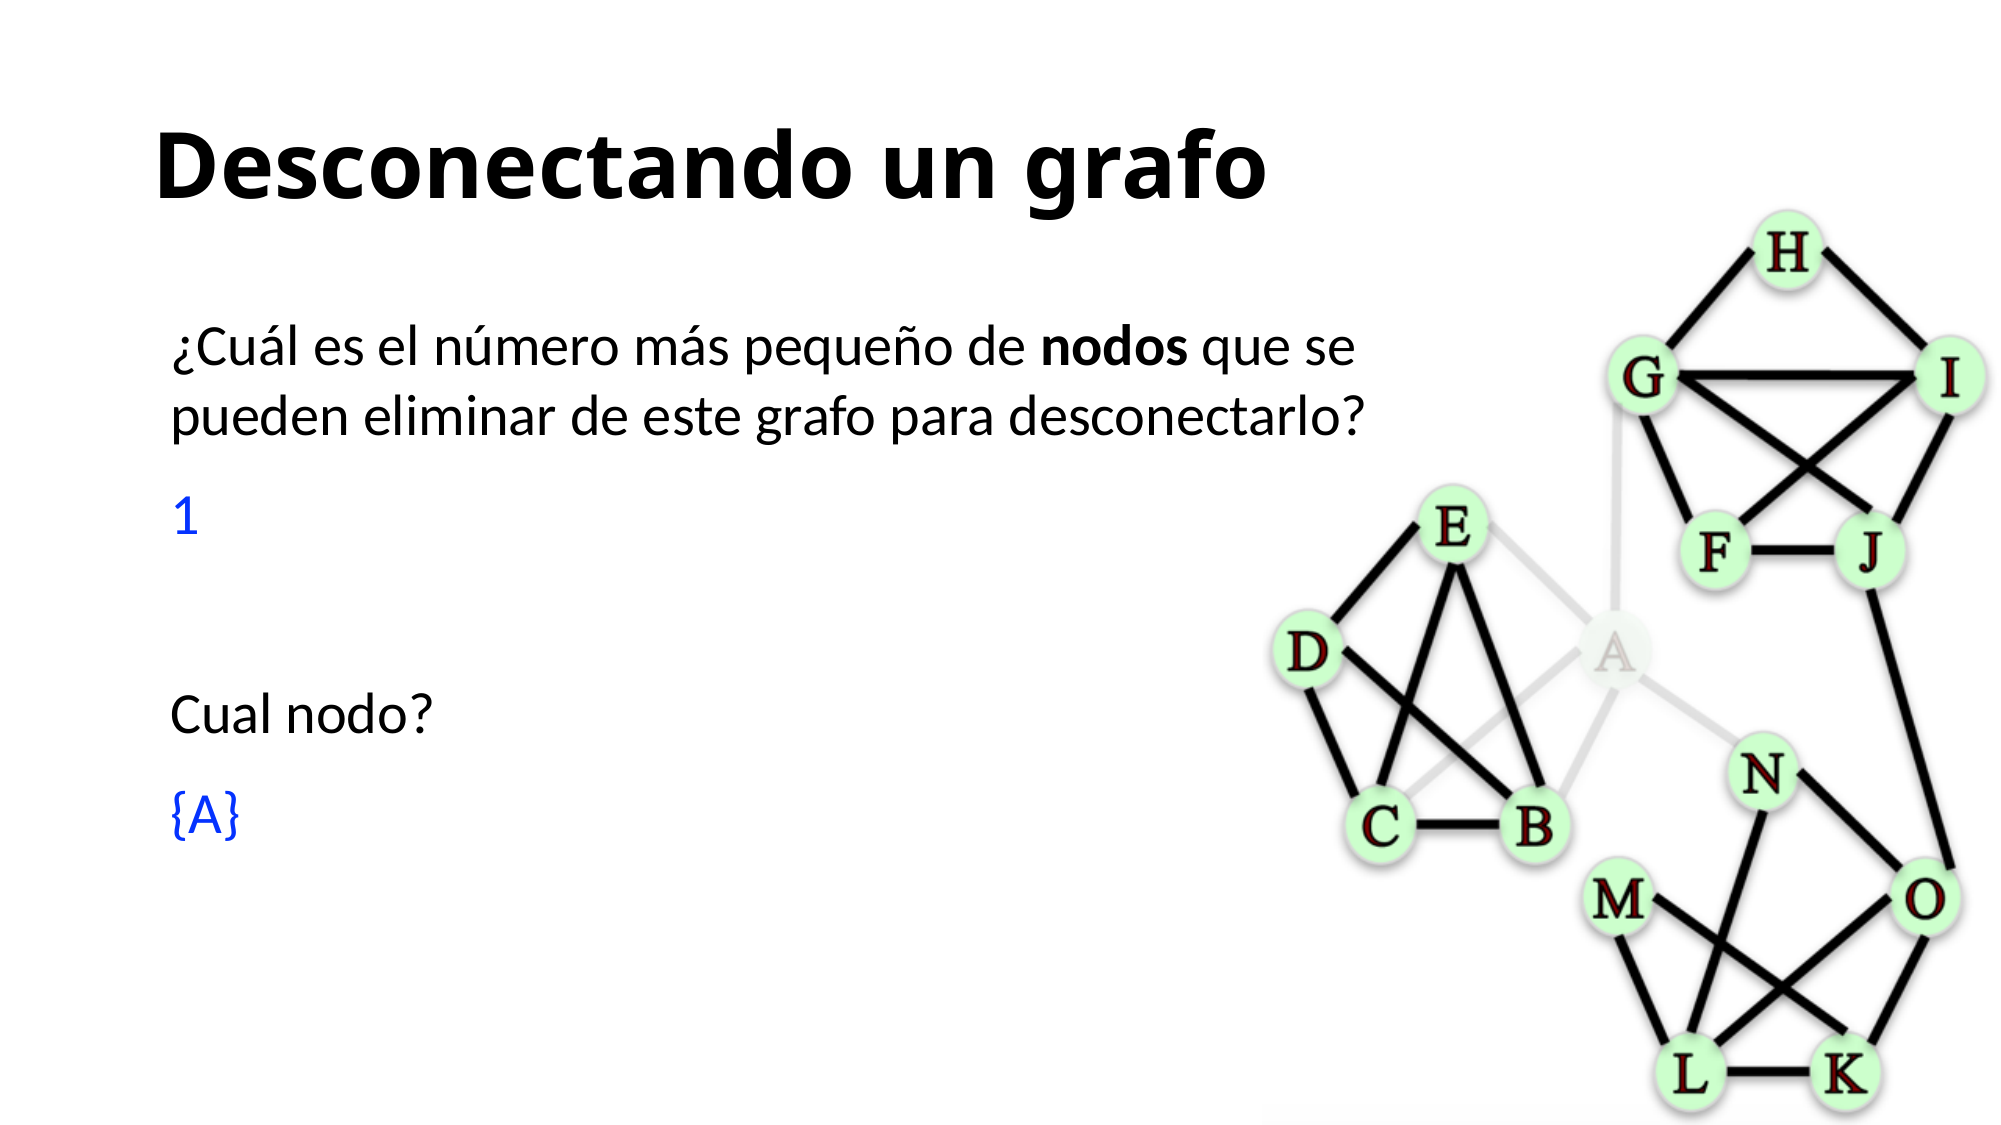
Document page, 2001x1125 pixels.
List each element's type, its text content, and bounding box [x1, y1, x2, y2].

picture [1262, 201, 2000, 1125]
text_box ¿Cuál es el número más pequeño de nodos que se pueden eliminar de este grafo para desconectarlo? 1 Cual nodo? {A} [137, 299, 1257, 1050]
text_box Desconectando un grafo [137, 59, 1863, 278]
